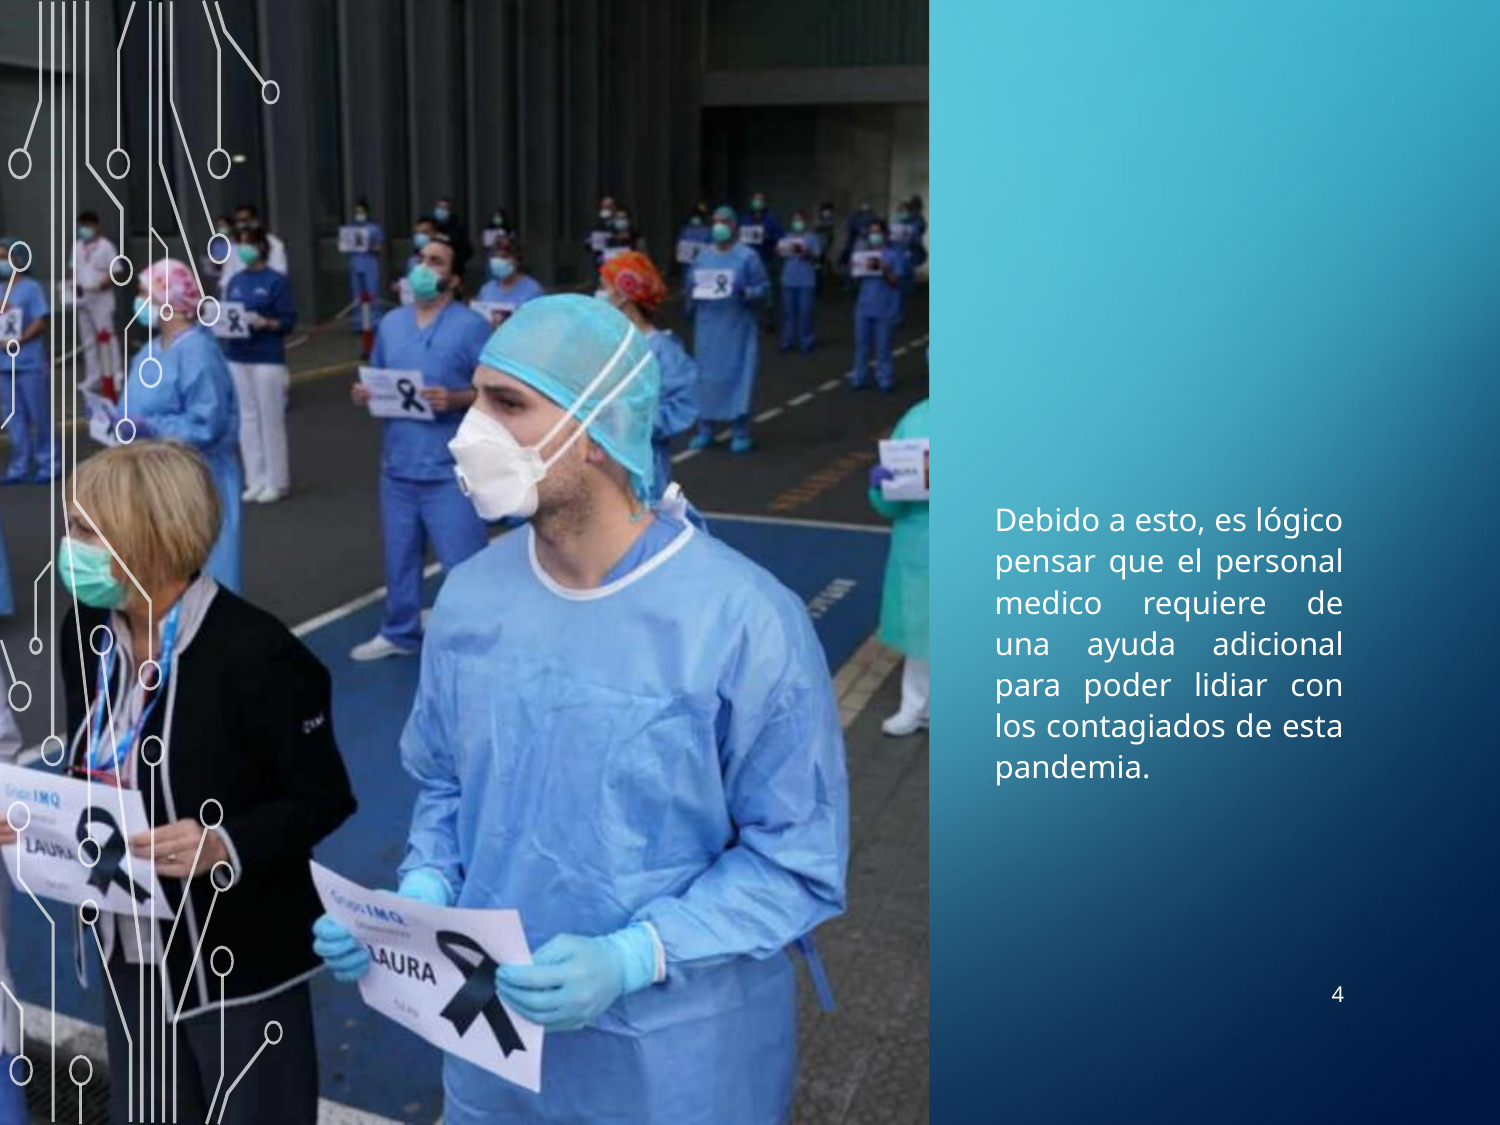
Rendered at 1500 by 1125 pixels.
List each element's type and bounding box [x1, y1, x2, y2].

text_box [0, 0, 284, 1125]
picture [284, 0, 930, 1125]
text_box [930, 0, 1500, 1125]
